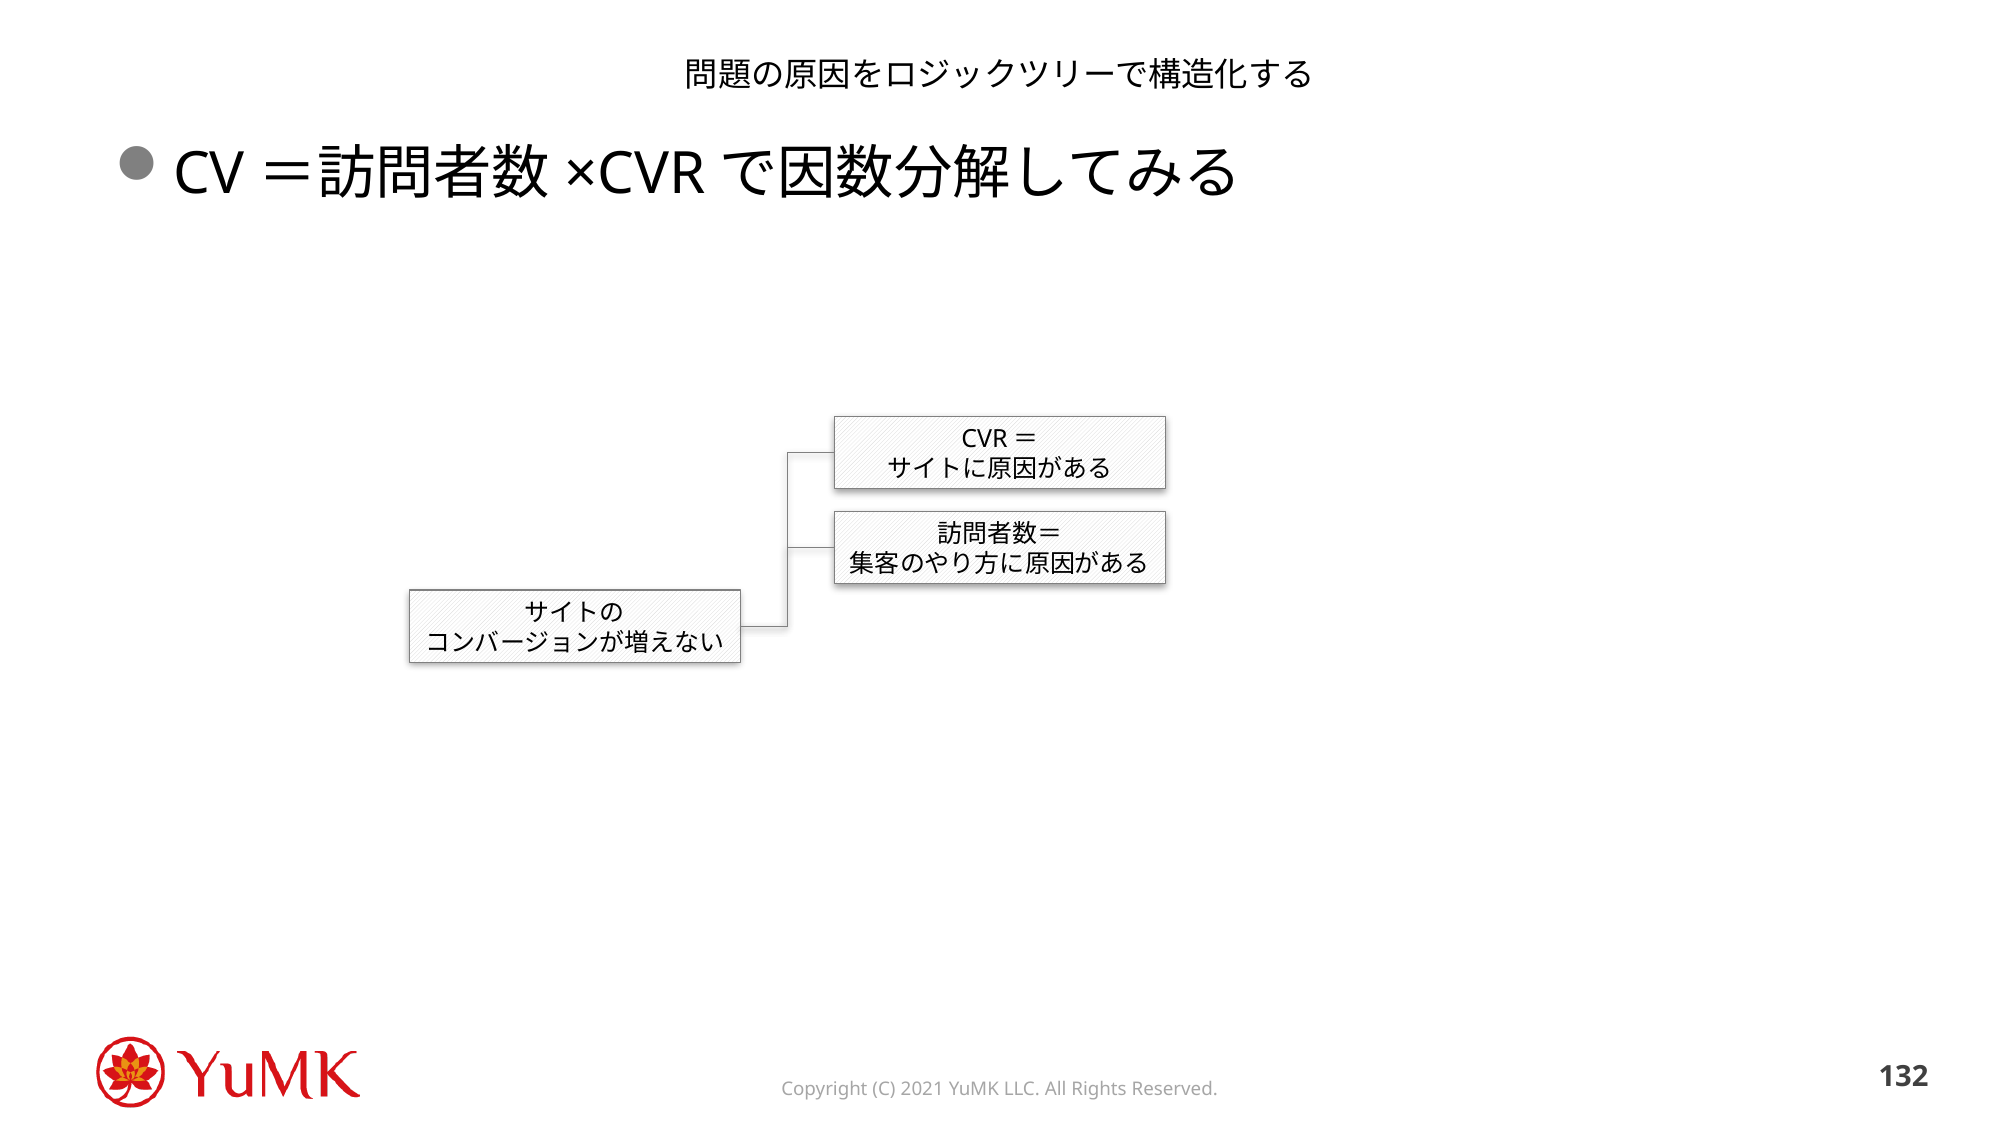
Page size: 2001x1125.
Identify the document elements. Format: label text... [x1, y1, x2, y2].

title 問題の原因をロジックツリーで構造化する [99, 32, 1900, 113]
picture [90, 1035, 365, 1108]
text_box サイトの コンバージョンが増えない [407, 588, 742, 665]
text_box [739, 452, 835, 547]
list CV＝訪問者数×CVRで因数分解してみる [99, 128, 1900, 997]
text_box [739, 547, 835, 627]
text_box 訪問者数＝ 集客のやり方に原因がある [839, 509, 1167, 586]
text_box CVR＝ サイトに原因がある [833, 414, 1167, 491]
slide_number 131 [1477, 1047, 1944, 1108]
